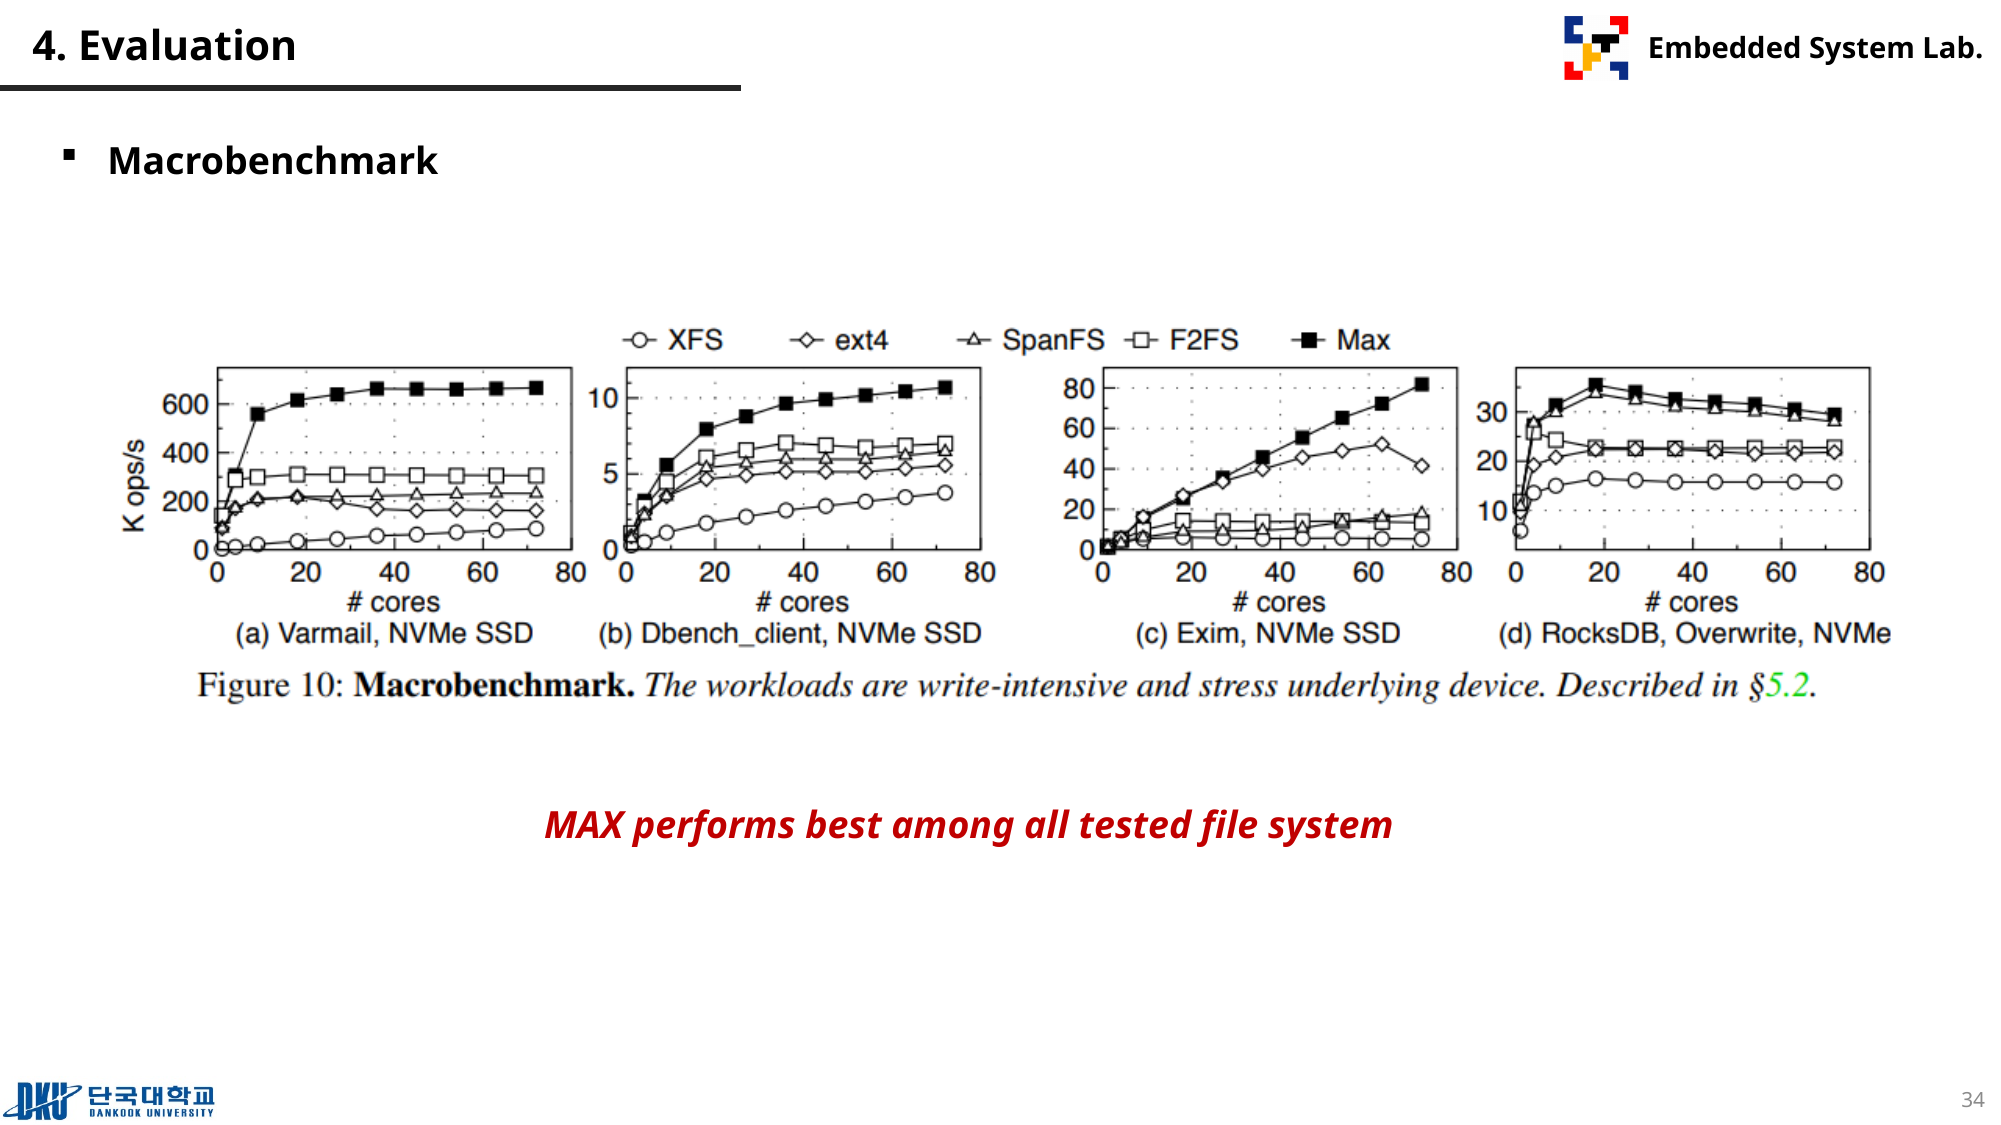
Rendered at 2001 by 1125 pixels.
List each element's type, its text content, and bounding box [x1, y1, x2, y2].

title 4. Evaluation [17, 17, 1474, 78]
slide_number 34 [1550, 1076, 2000, 1125]
picture [77, 306, 1922, 709]
text_box MAX performs best among all tested file system [529, 794, 1737, 854]
picture [1563, 15, 1629, 81]
text_box Macrobenchmark [45, 130, 954, 190]
picture [0, 1076, 217, 1125]
